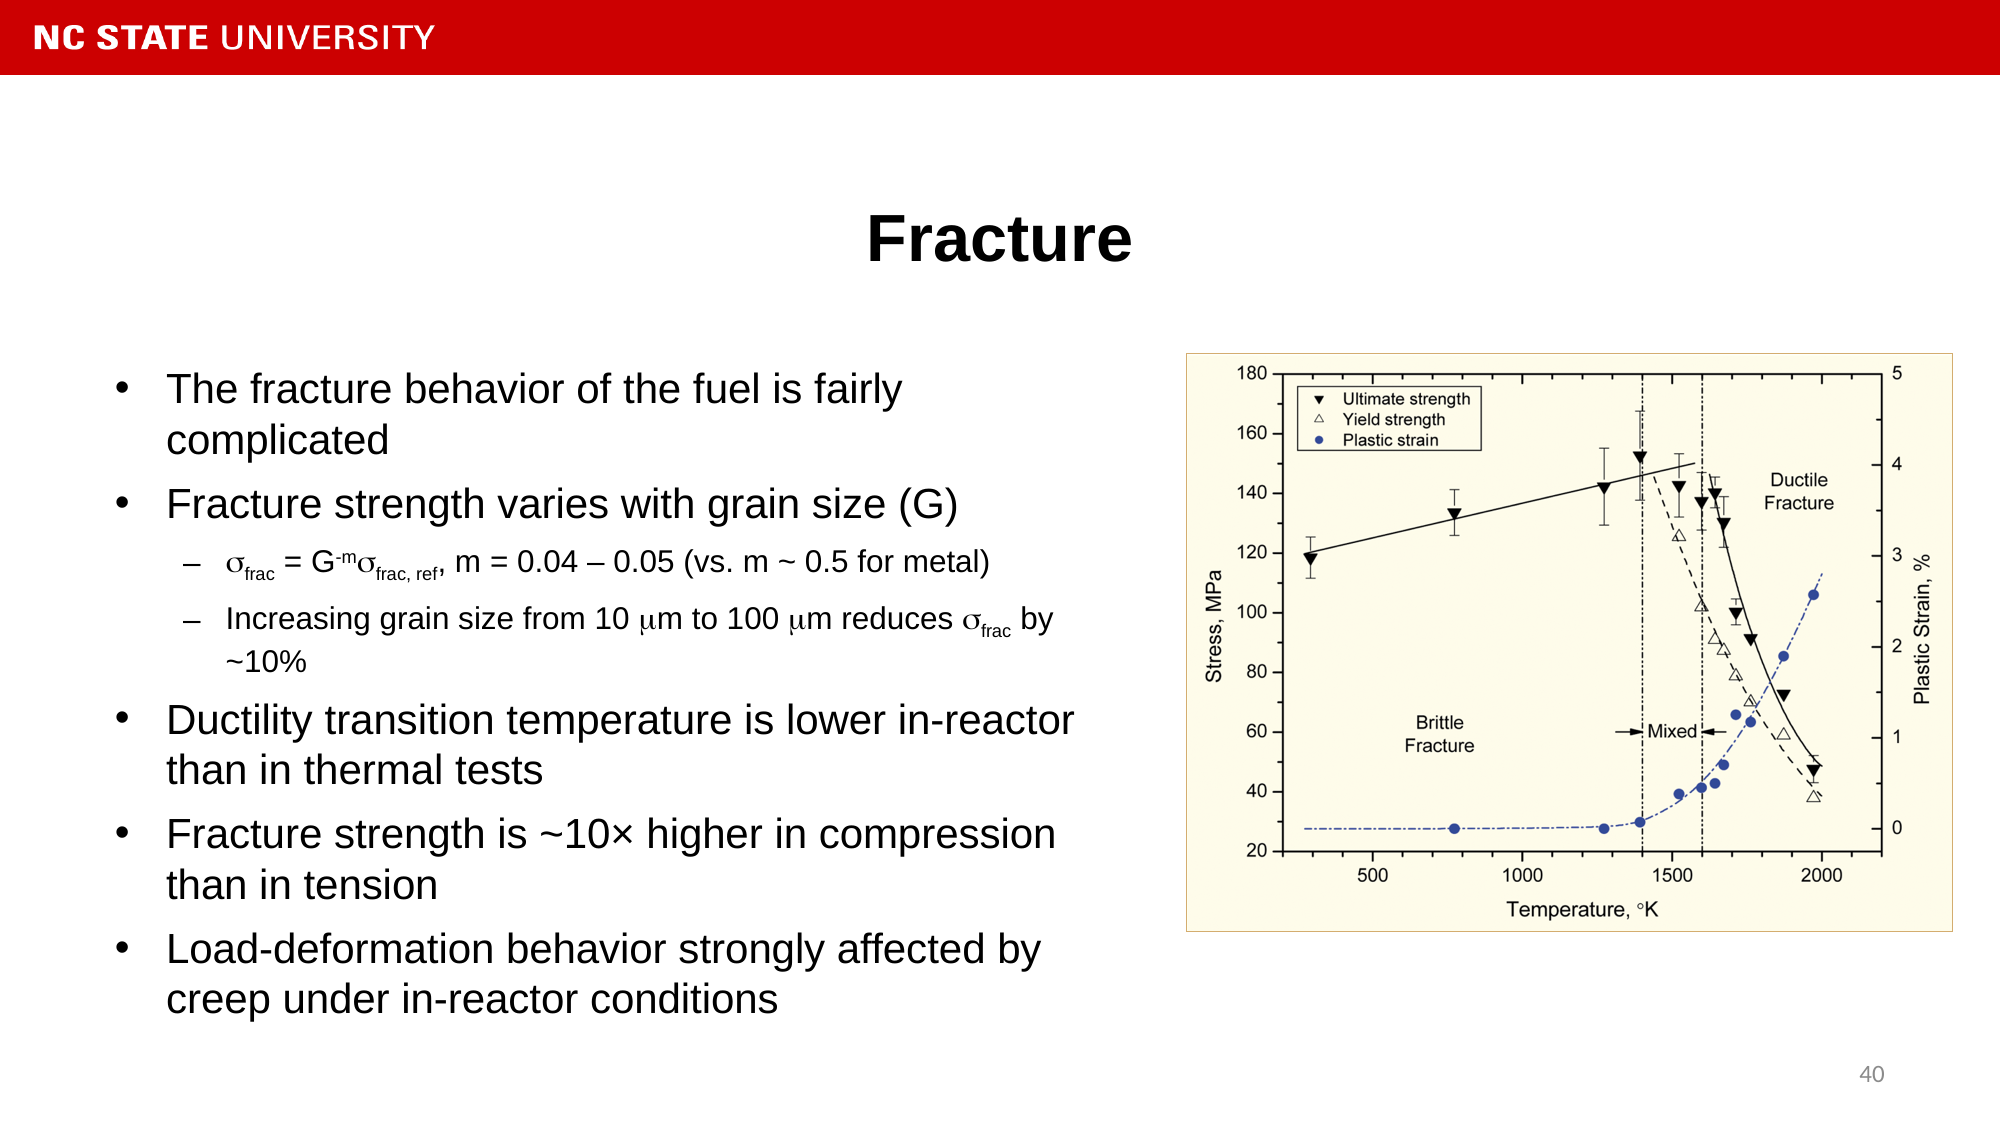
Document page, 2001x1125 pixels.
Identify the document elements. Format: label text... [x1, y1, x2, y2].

picture [1186, 354, 1953, 932]
slide_number 40 [1433, 1042, 1900, 1103]
picture [0, 0, 2000, 75]
list The fracture behavior of the fuel is fairly complicated Fracture strength varies with grain size (G) frac = G-mfrac, ref, m = 0.04 – 0.05 (vs. m ~ 0.5 for metal) Increasing grain size from 10 m to 100 m reduces frac by ~10% Ductility transition temperature is lower in-reactor than in thermal tests Fracture strength is ~10× higher in compression than in tension Load-deformation behavior strongly affected by creep under in-reactor conditions [99, 354, 1134, 1043]
title Fracture [99, 147, 1900, 323]
